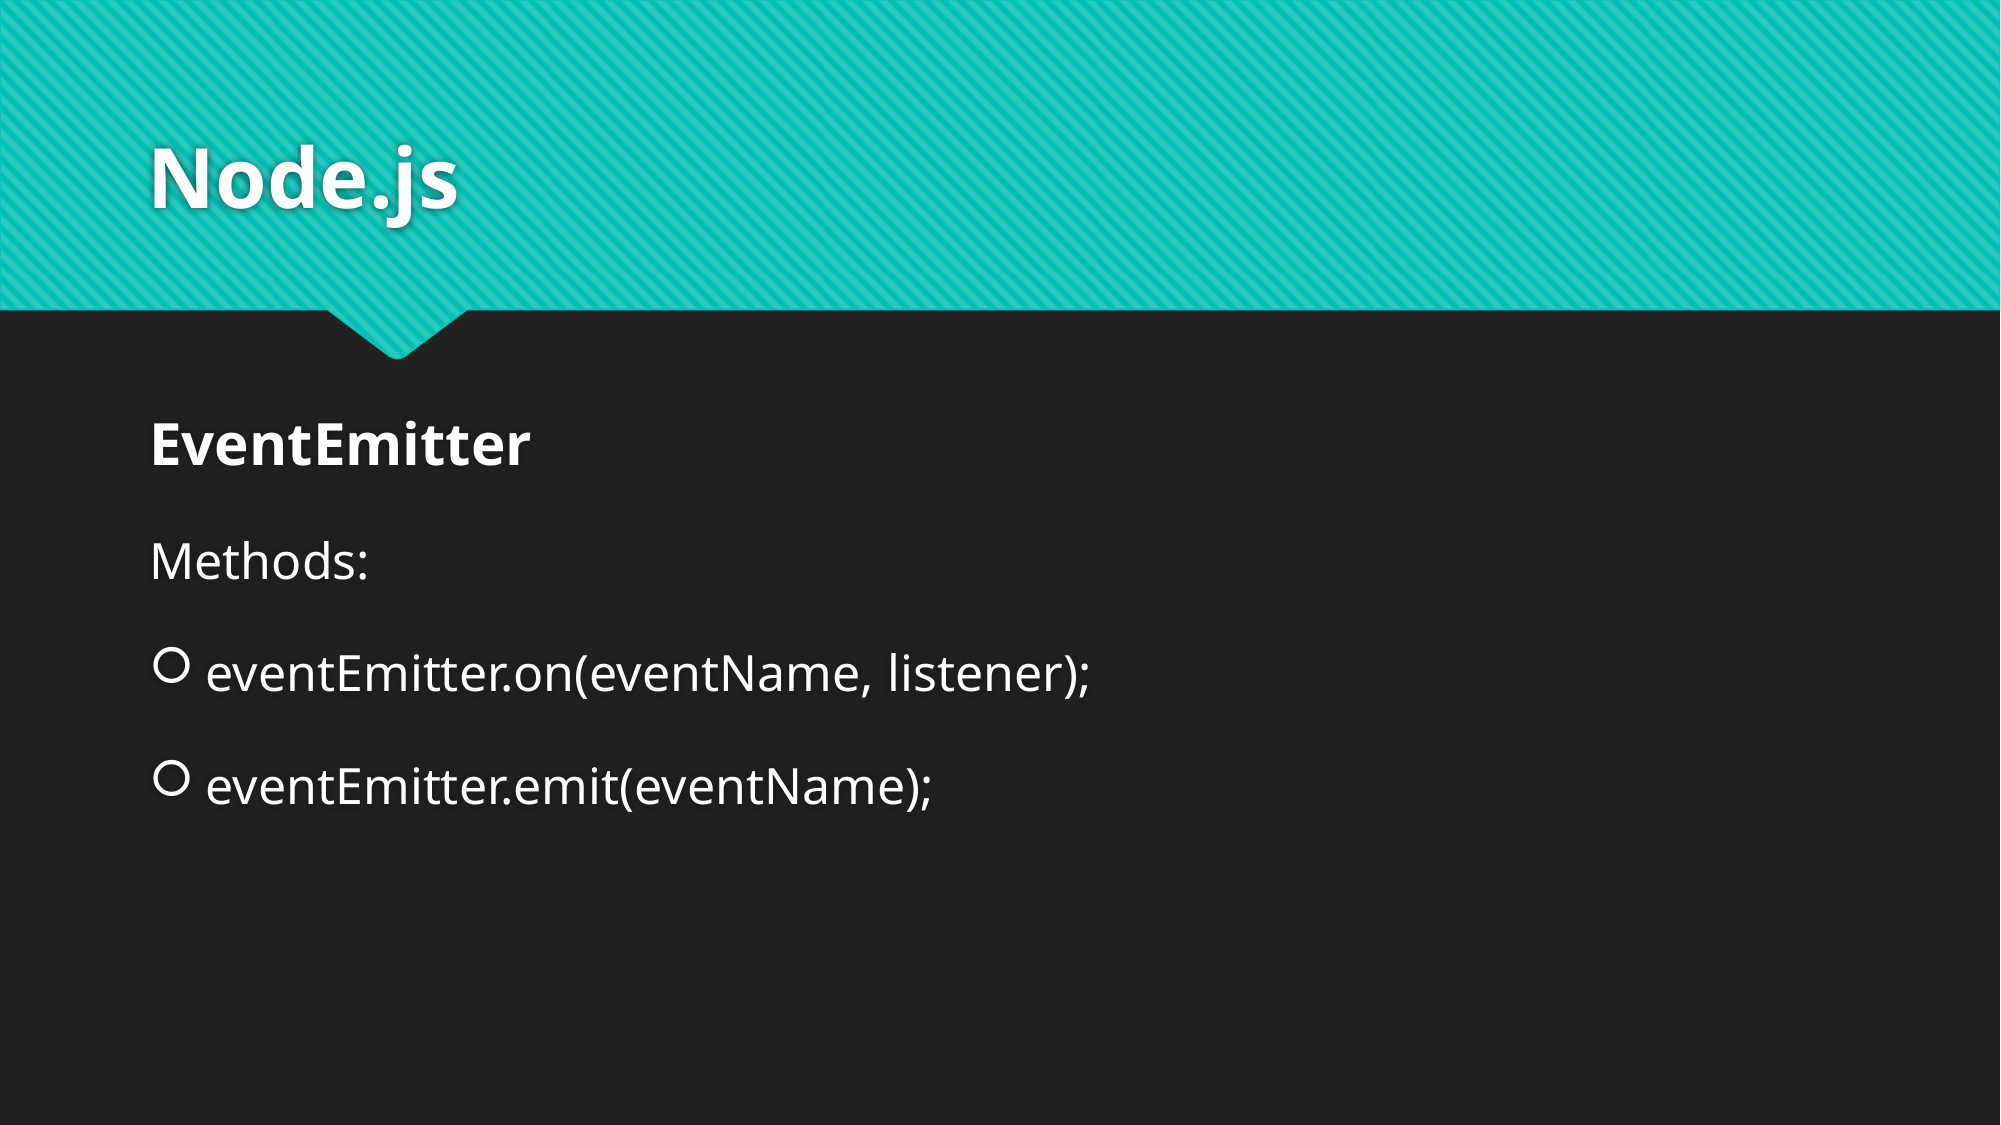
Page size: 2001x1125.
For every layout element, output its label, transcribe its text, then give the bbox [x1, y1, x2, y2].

list EventEmitter Methods: eventEmitter.on(eventName, listener); eventEmitter.emit(eventName); [134, 364, 1866, 962]
title Node.js [132, 73, 1868, 233]
